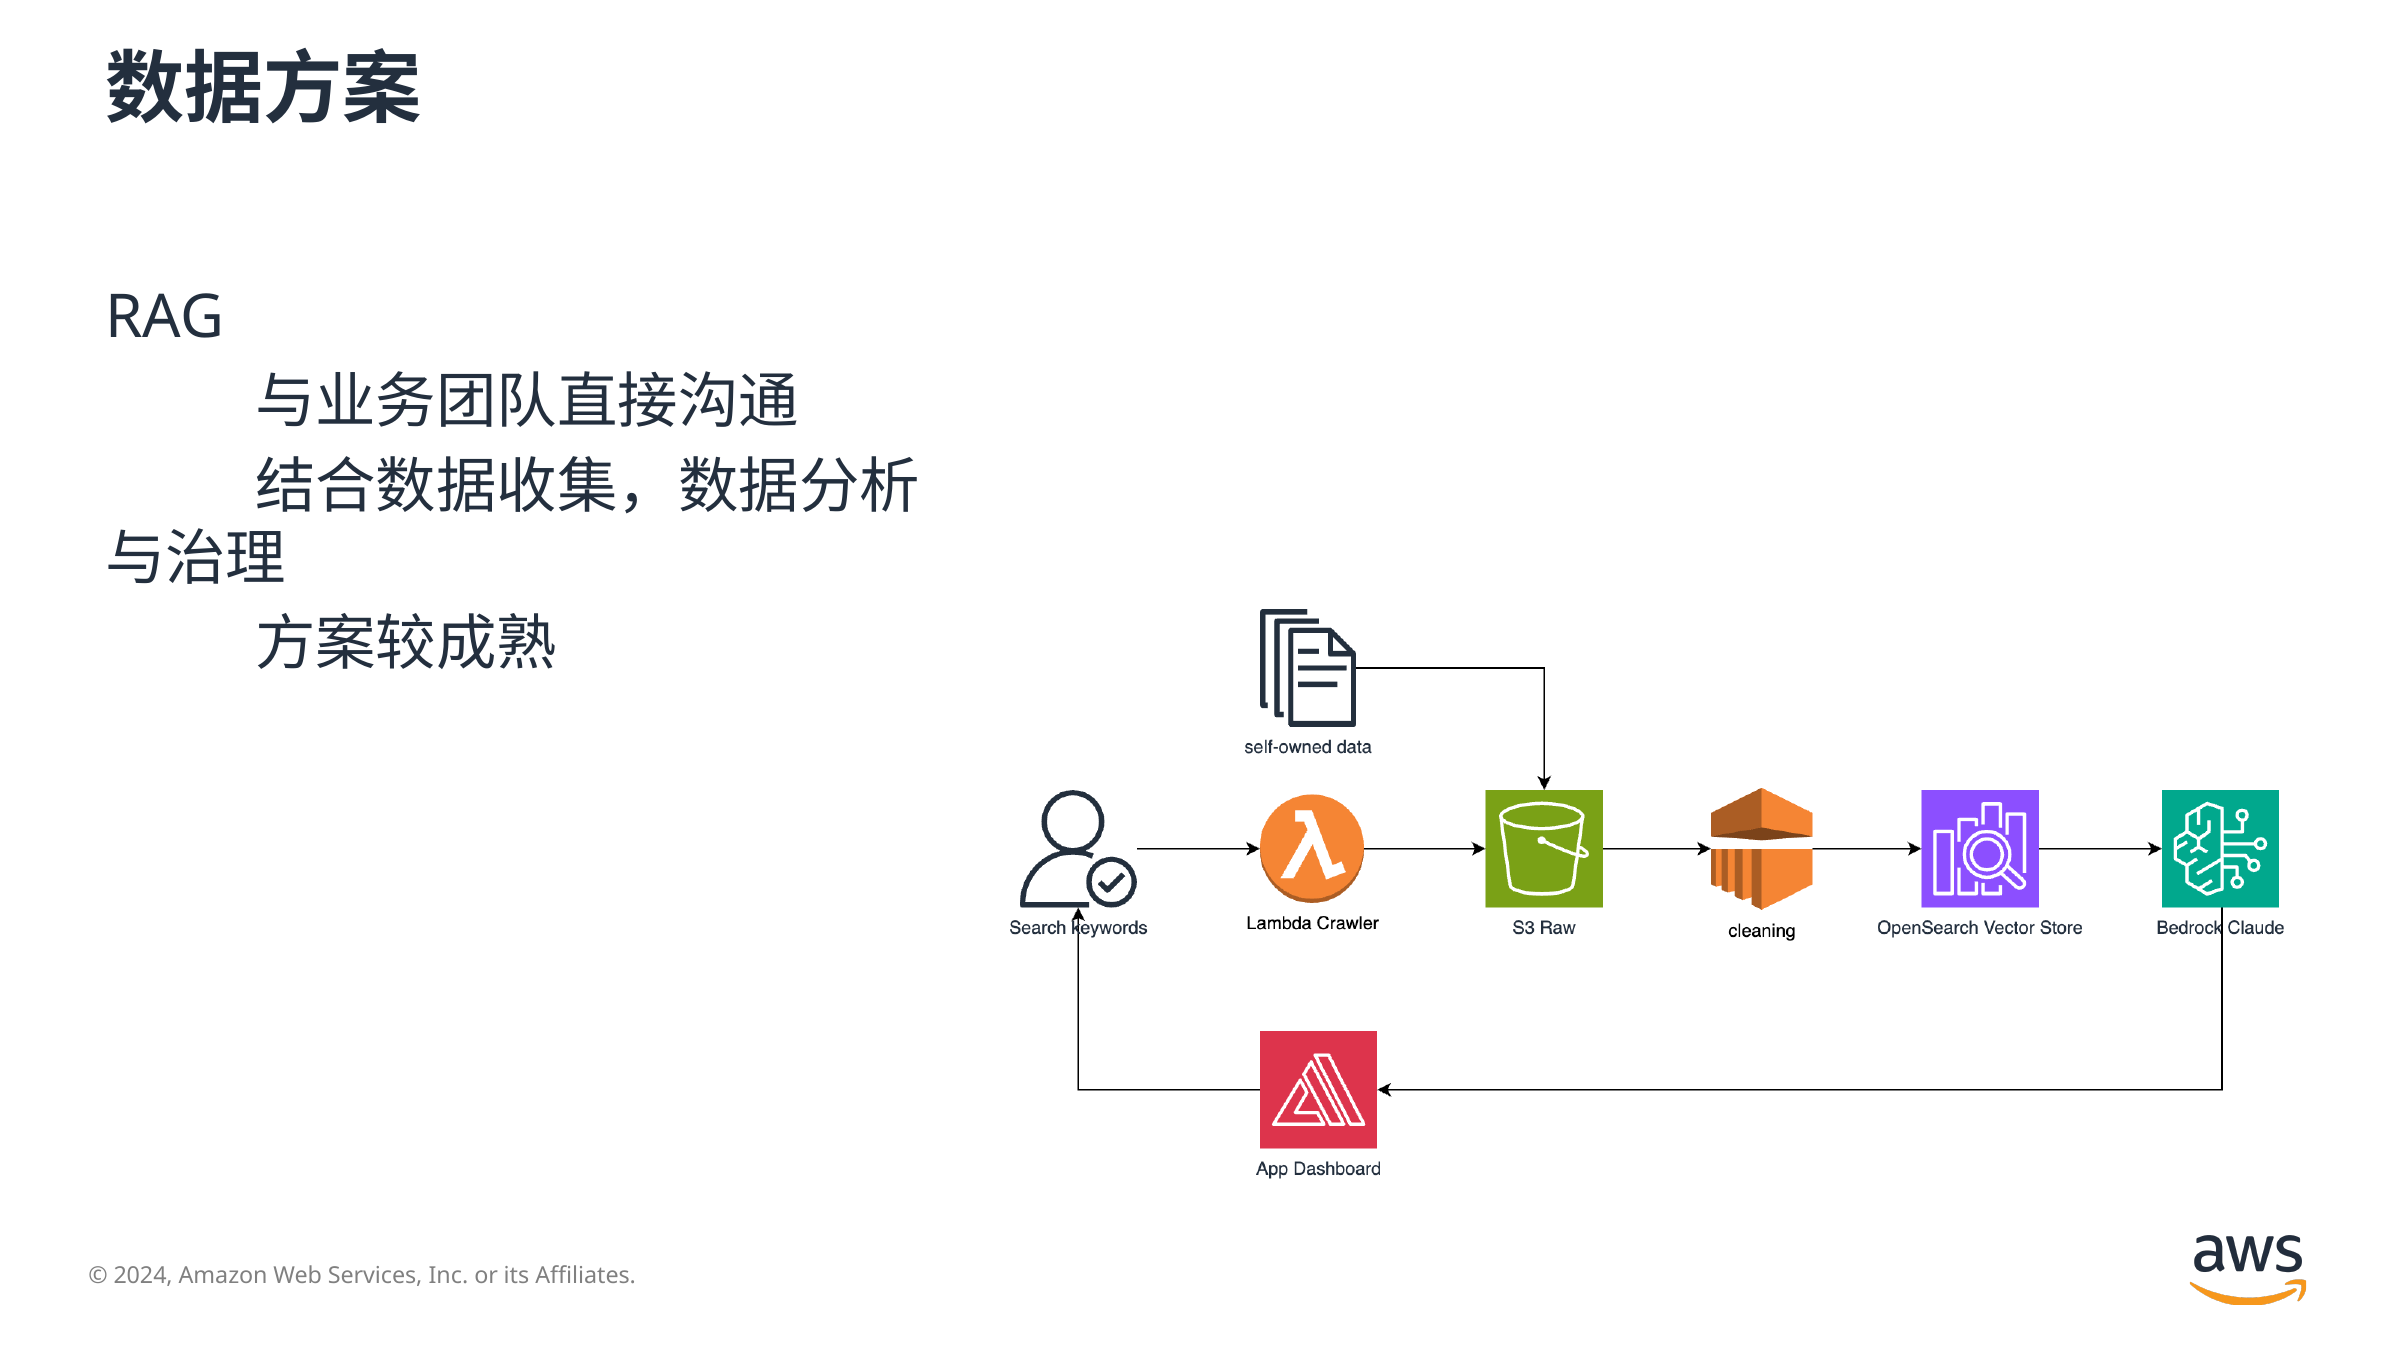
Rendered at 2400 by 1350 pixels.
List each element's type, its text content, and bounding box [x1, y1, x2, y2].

title 数据方案 [90, 30, 2307, 194]
list RAG 与业务团队直接沟通 结合数据收集，数据分析与治理 方案较成熟 [90, 270, 968, 1039]
picture [1007, 608, 2284, 1179]
